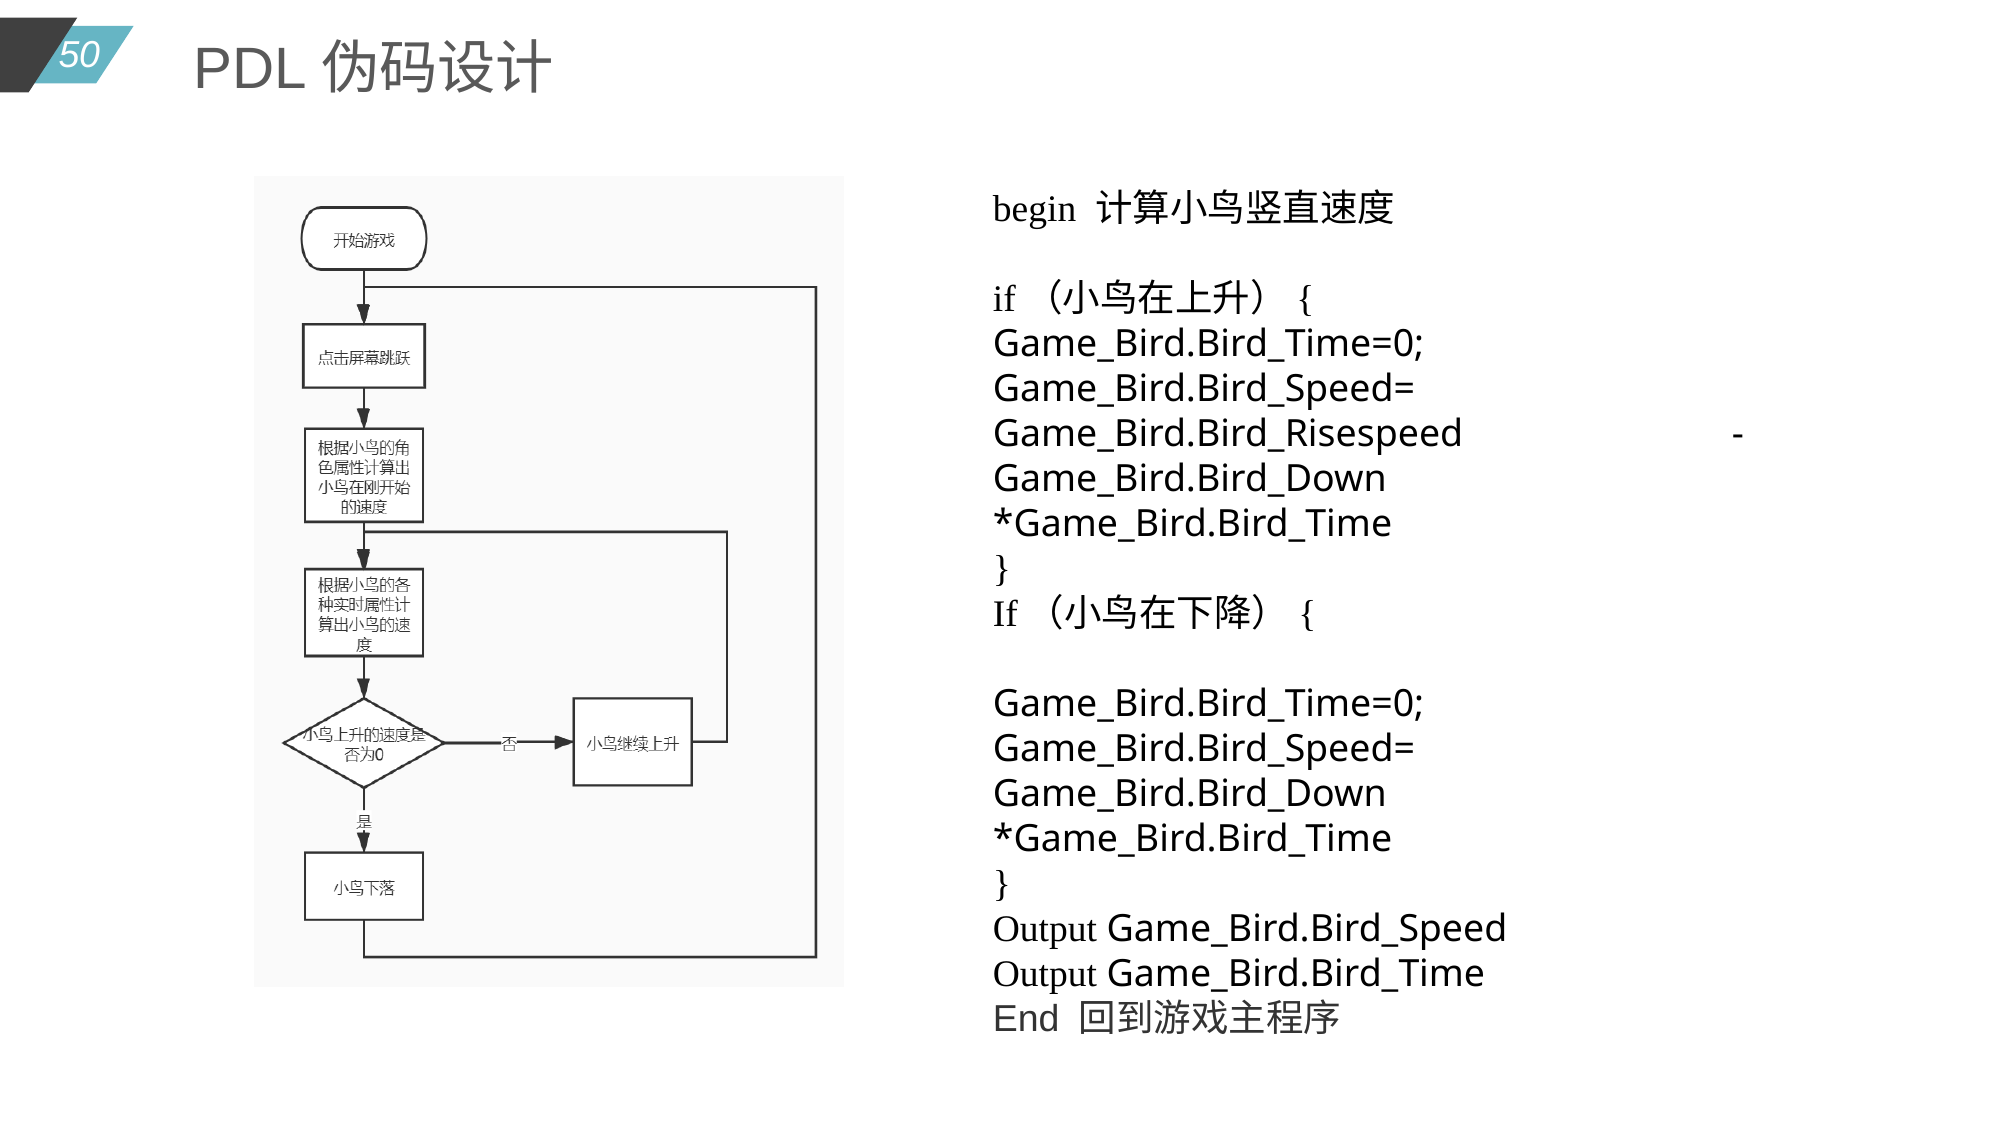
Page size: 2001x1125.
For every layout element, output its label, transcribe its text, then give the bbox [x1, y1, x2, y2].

picture [254, 176, 844, 987]
text_box PDL伪码设计 [179, 23, 570, 108]
text_box begin 计算小鸟竖直速度 if（小鸟在上升）{ Game_Bird.Bird_Time=0; Game_Bird.Bird_Speed= Game_Bird.Bird_Risespeed - Game_Bird.Bird_Down *Game_Bird.Bird_Time } If（小鸟在下降）{ Game_Bird.Bird_Time=0; Game_Bird.Bird_Speed= Game_Bird.Bird_Down *Game_Bird.Bird_Time } Output Game_Bird.Bird_Speed Output Game_Bird.Bird_Time End 回到游戏主程序 [978, 176, 1760, 1047]
